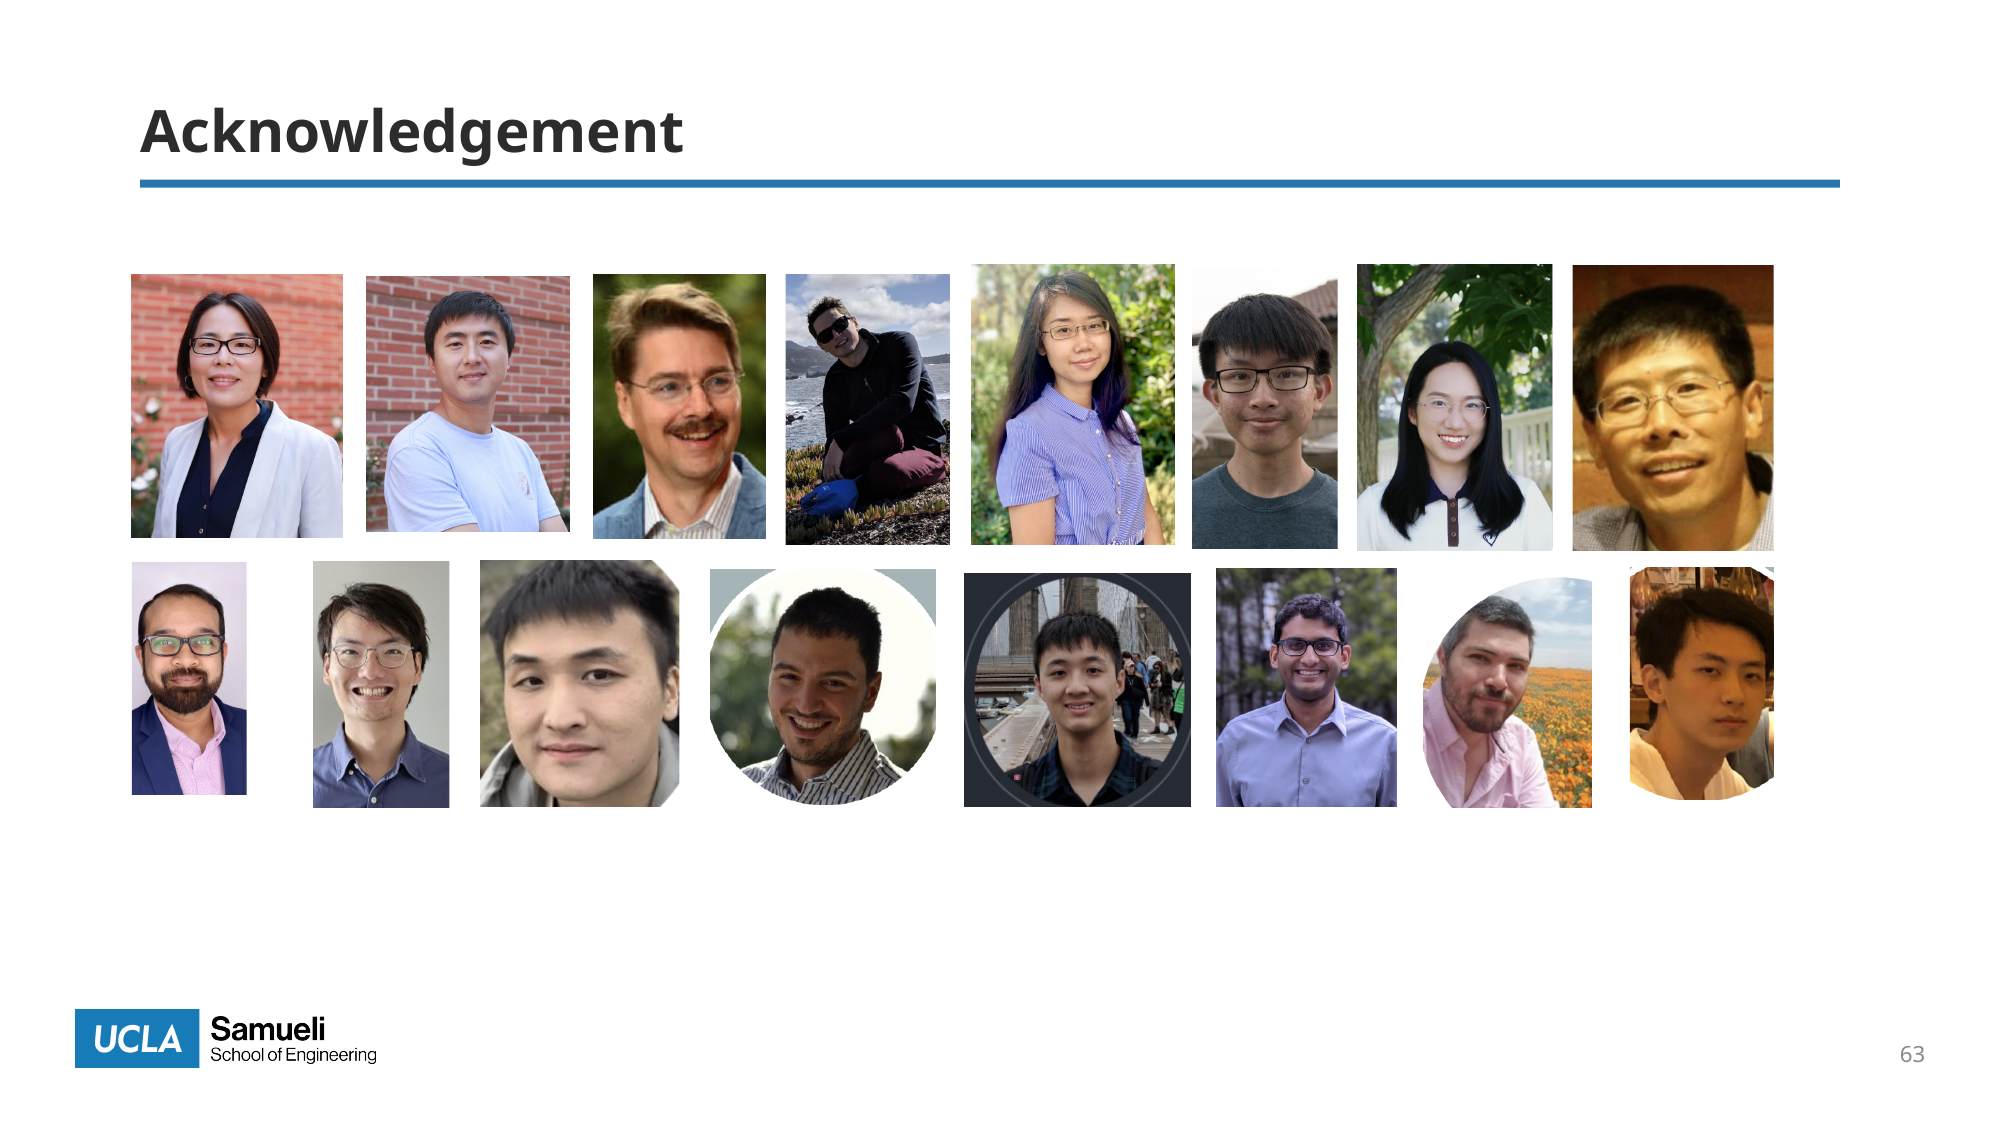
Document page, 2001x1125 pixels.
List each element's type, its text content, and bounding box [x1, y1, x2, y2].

picture [131, 562, 247, 796]
picture [1629, 566, 1775, 800]
picture [593, 274, 767, 539]
picture [479, 560, 680, 807]
picture [785, 274, 951, 545]
slide_number 63 [1899, 1040, 2000, 1110]
picture [709, 569, 937, 809]
title Acknowledgement [140, 102, 1840, 166]
picture [1572, 265, 1774, 552]
picture [131, 274, 343, 538]
picture [1357, 263, 1554, 552]
picture [366, 276, 570, 533]
picture [75, 1009, 376, 1068]
picture [971, 263, 1175, 545]
picture [312, 561, 450, 808]
picture [1191, 268, 1338, 550]
picture [1422, 569, 1593, 808]
picture [963, 573, 1191, 807]
picture [1216, 567, 1397, 807]
